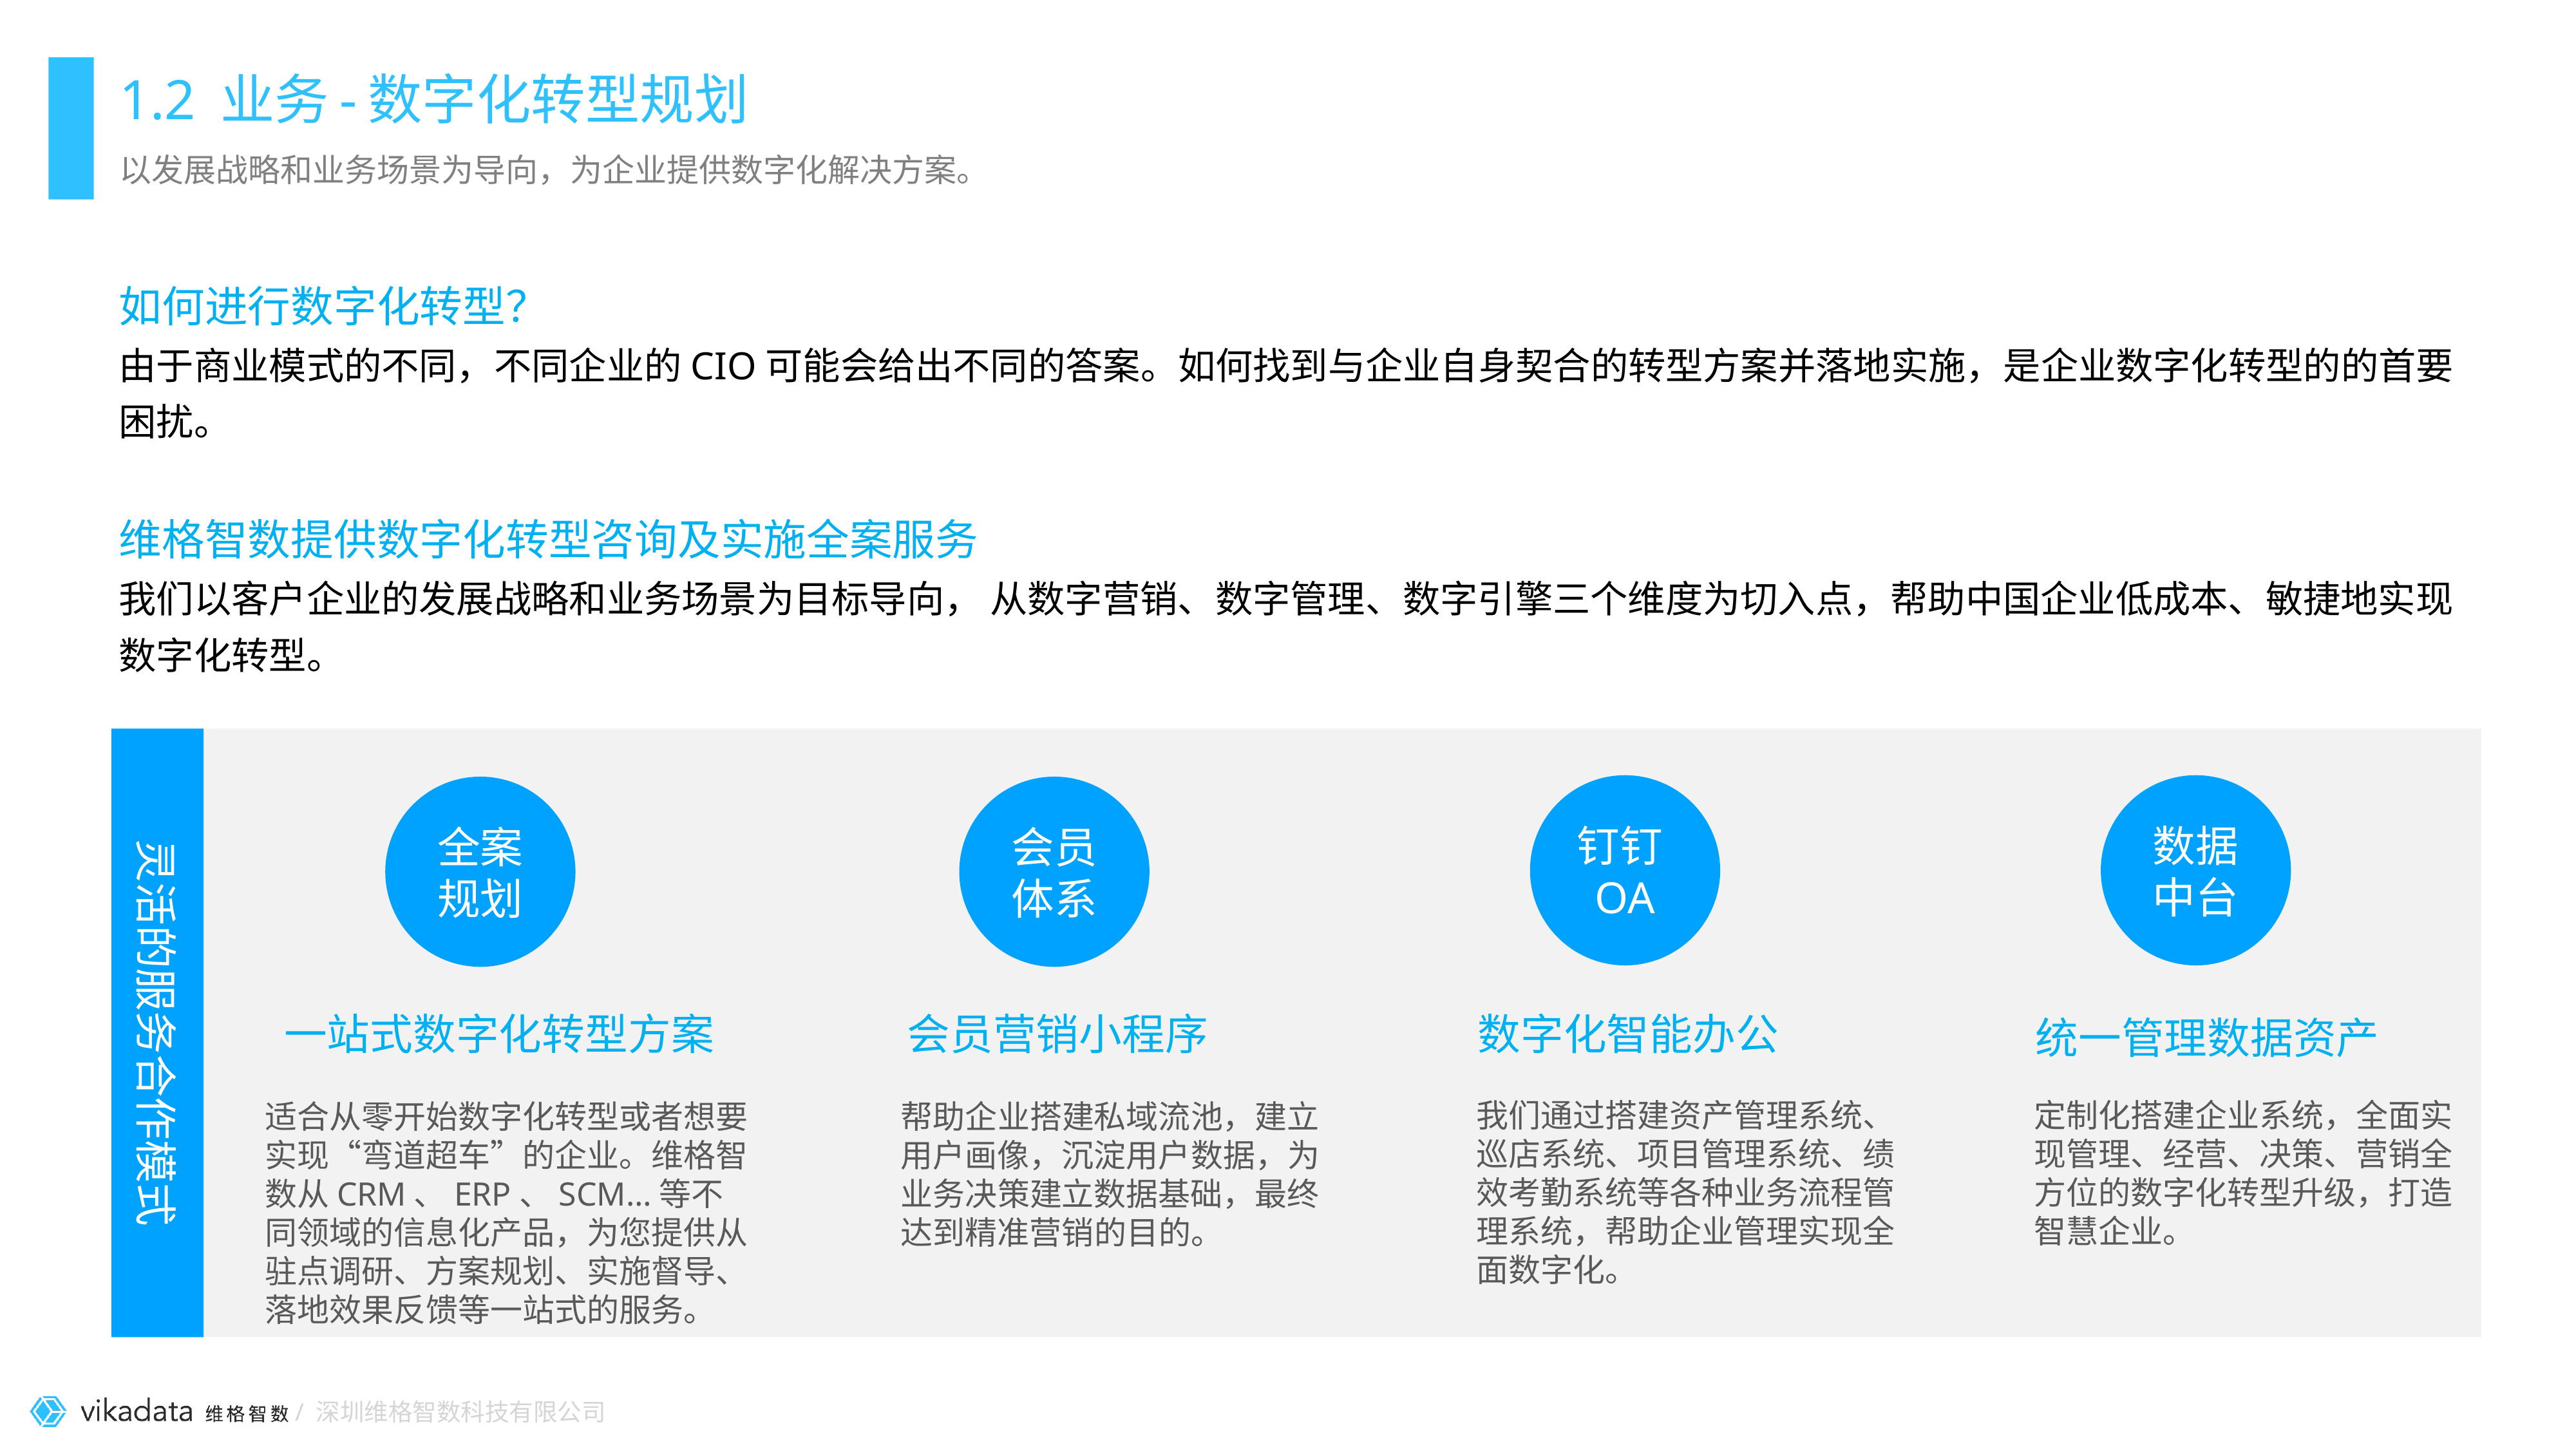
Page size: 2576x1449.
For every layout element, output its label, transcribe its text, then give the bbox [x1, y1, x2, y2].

text_box [191, 728, 204, 1338]
text_box 数字化智能办公 [1470, 999, 1786, 1066]
text_box [385, 776, 576, 967]
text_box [1530, 775, 1721, 966]
text_box 适合从零开始数字化转型或者想要实现“弯道超车”的企业。维格智数从CRM、ERP、SCM…等不同领域的信息化产品，为您提供从驻点调研、方案规划、实施督导、落地效果反馈等一站式的服务。 [257, 1089, 758, 1336]
text_box 统一管理数据资产 [2028, 1003, 2387, 1070]
picture [12, 1372, 329, 1449]
text_box 我们通过搭建资产管理系统、巡店系统、项目管理系统、绩效考勤系统等各种业务流程管理系统，帮助企业管理实现全面数字化。 [1469, 1088, 1908, 1296]
text_box [204, 728, 2481, 1338]
text_box 定制化搭建企业系统，全面实现管理、经营、决策、营销全方位的数字化转型升级，打造智慧企业。 [2026, 1087, 2465, 1258]
text_box 全案 规划 [414, 813, 547, 931]
list 以发展战略和业务场景为导向，为企业提供数字化解决方案。 [111, 122, 1063, 216]
text_box 如何进行数字化转型？ 由于商业模式的不同，不同企业的CIO可能会给出不同的答案。如何找到与企业自身契合的转型方案并落地实施，是企业数字化转型的的首要困扰。 维格智数提供数字化转型咨询及实施全案服务 我们以客户企业的发展战略和业务场景为目标导向， 从数字营销、数字管理、数字引擎三个维度为切入点，帮助中国企业低成本、敏捷地实现数字化转型。 [111, 258, 2481, 685]
title 1.2 业务-数字化转型规划 [111, 57, 2453, 138]
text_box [959, 776, 1150, 967]
text_box [111, 728, 124, 1338]
text_box 会员营销小程序 [899, 999, 1216, 1066]
text_box 一站式数字化转型方案 [276, 999, 722, 1066]
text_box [2100, 775, 2291, 966]
text_box 帮助企业搭建私域流池，建立用户画像，沉淀用户数据，为业务决策建立数据基础，最终达到精准营销的目的。 [893, 1088, 1347, 1258]
text_box 灵活的服务合作模式 [124, 728, 191, 1338]
